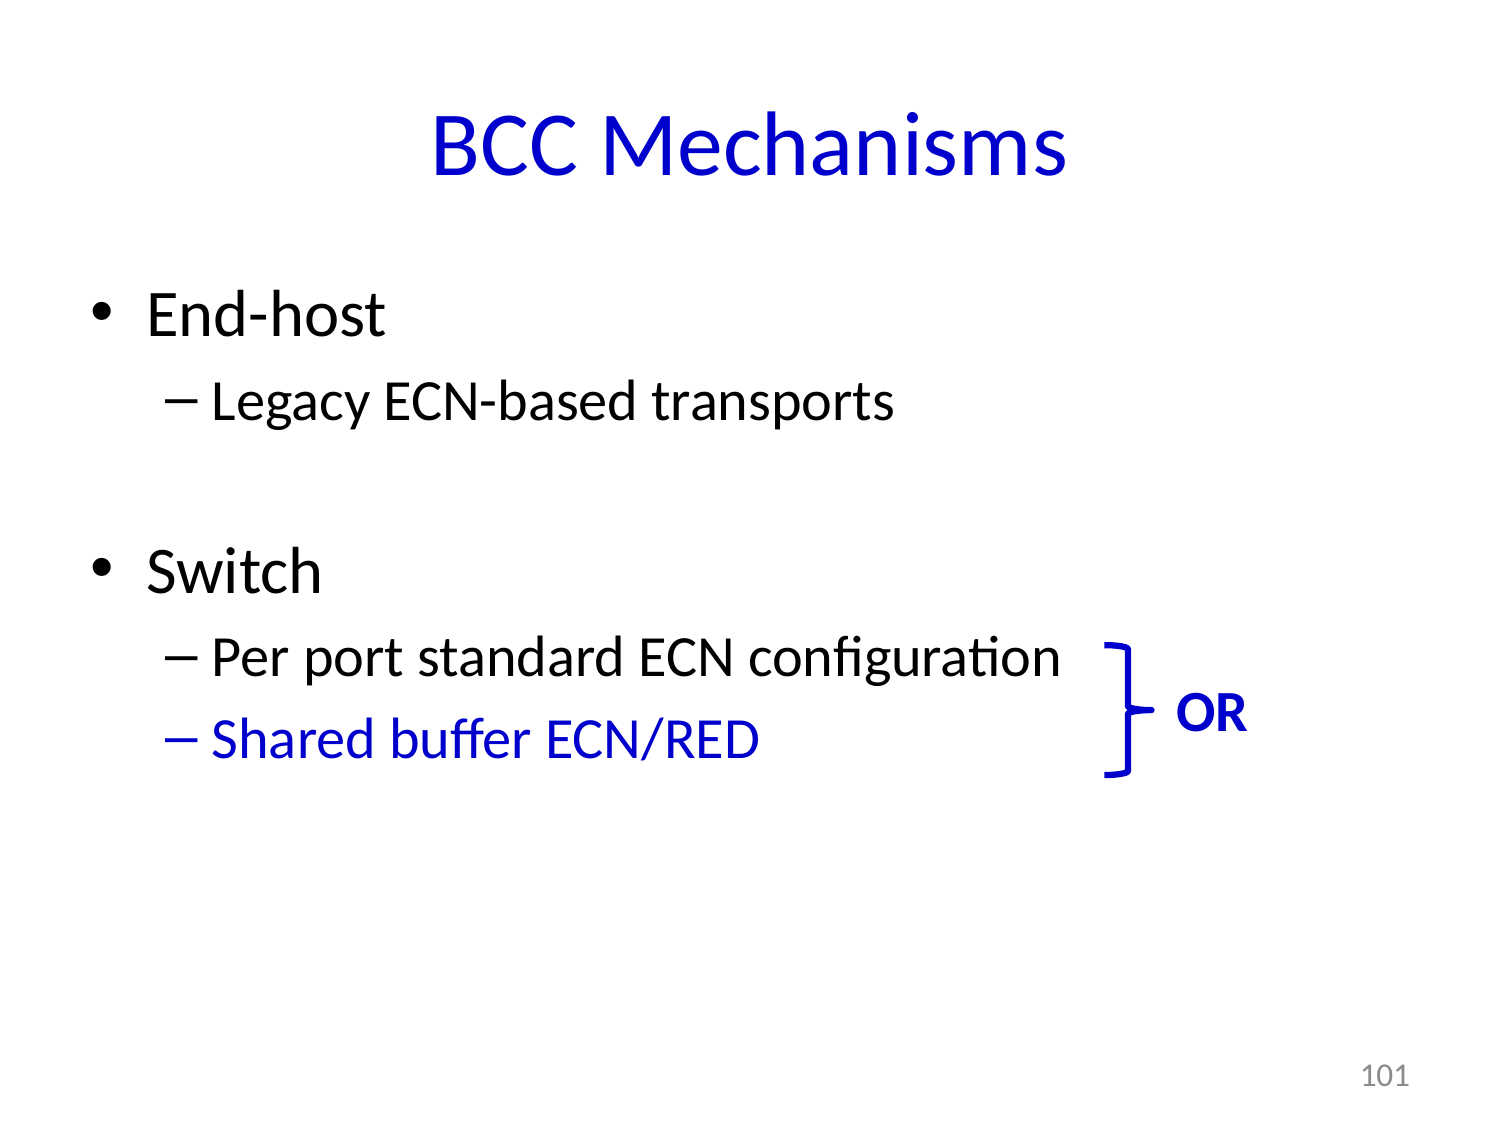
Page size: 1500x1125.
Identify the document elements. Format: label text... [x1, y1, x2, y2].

text_box [1104, 644, 1129, 776]
title BCC Mechanisms [75, 45, 1425, 233]
text_box OR [1125, 665, 1299, 751]
slide_number 101 [1074, 1042, 1425, 1103]
list End-host Legacy ECN-based transports Switch Per port standard ECN configuration Shared buffer ECN/RED [75, 262, 1425, 1005]
